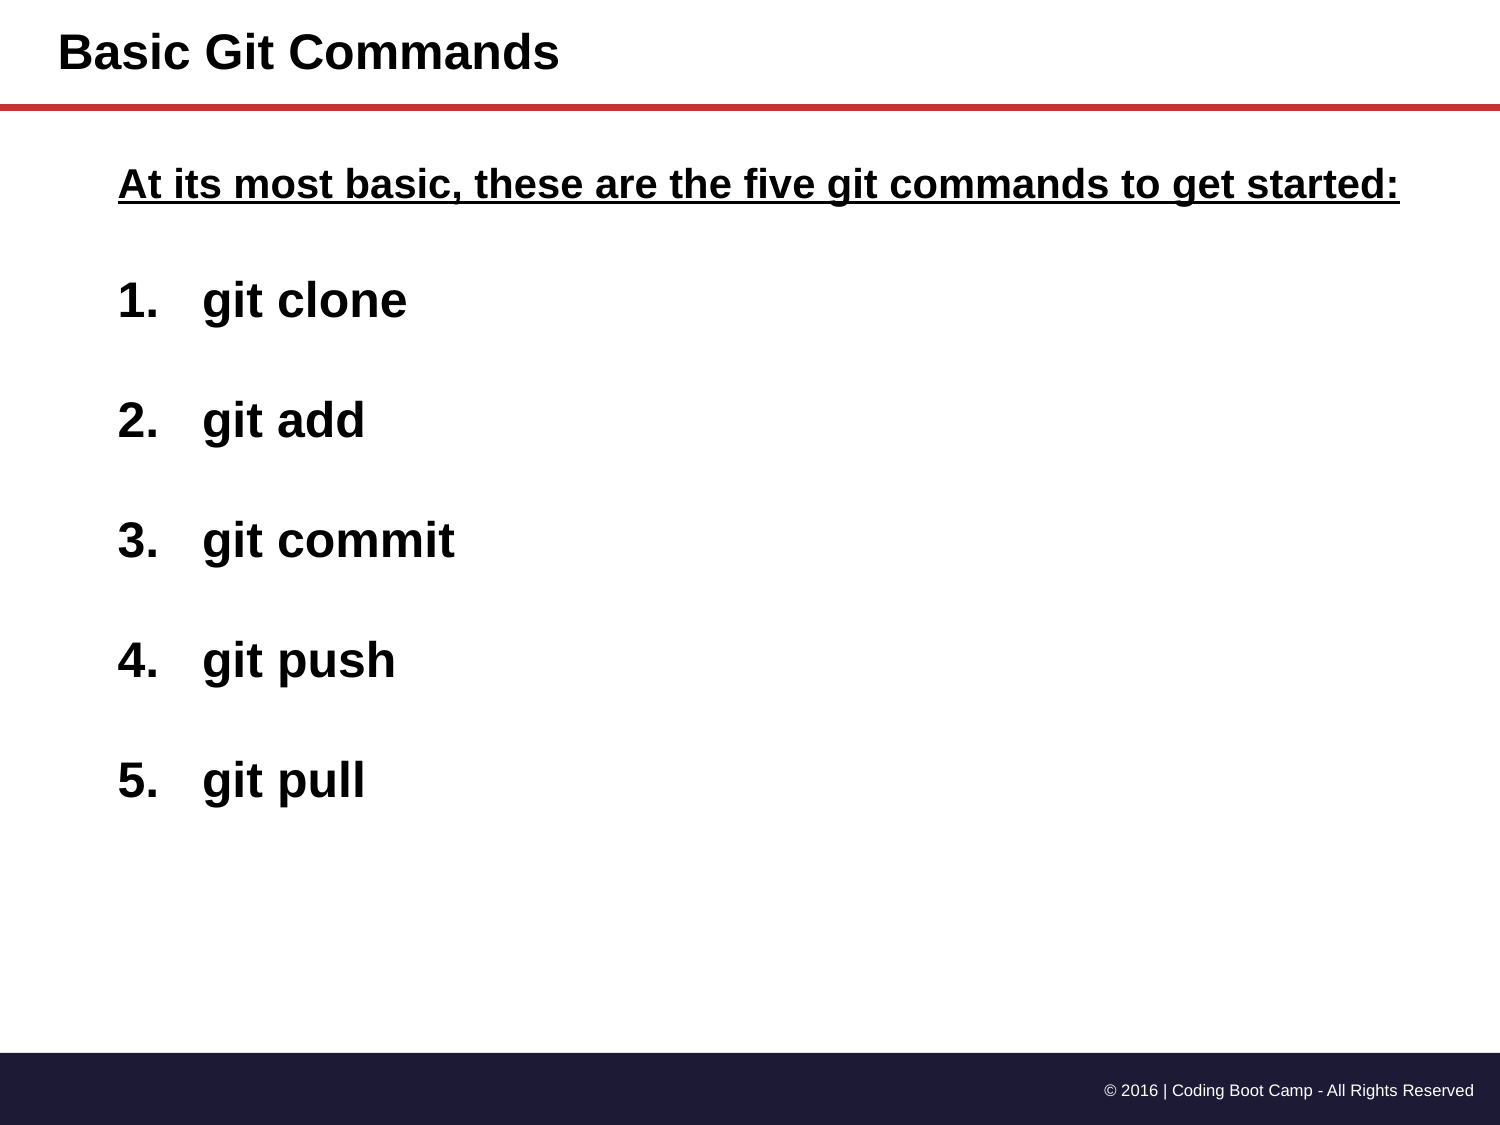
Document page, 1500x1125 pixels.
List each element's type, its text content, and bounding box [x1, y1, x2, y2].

title Basic Git Commands [49, 0, 948, 108]
text_box At its most basic, these are the five git commands to get started: git clone git add git commit git push git pull [72, 149, 1423, 1125]
